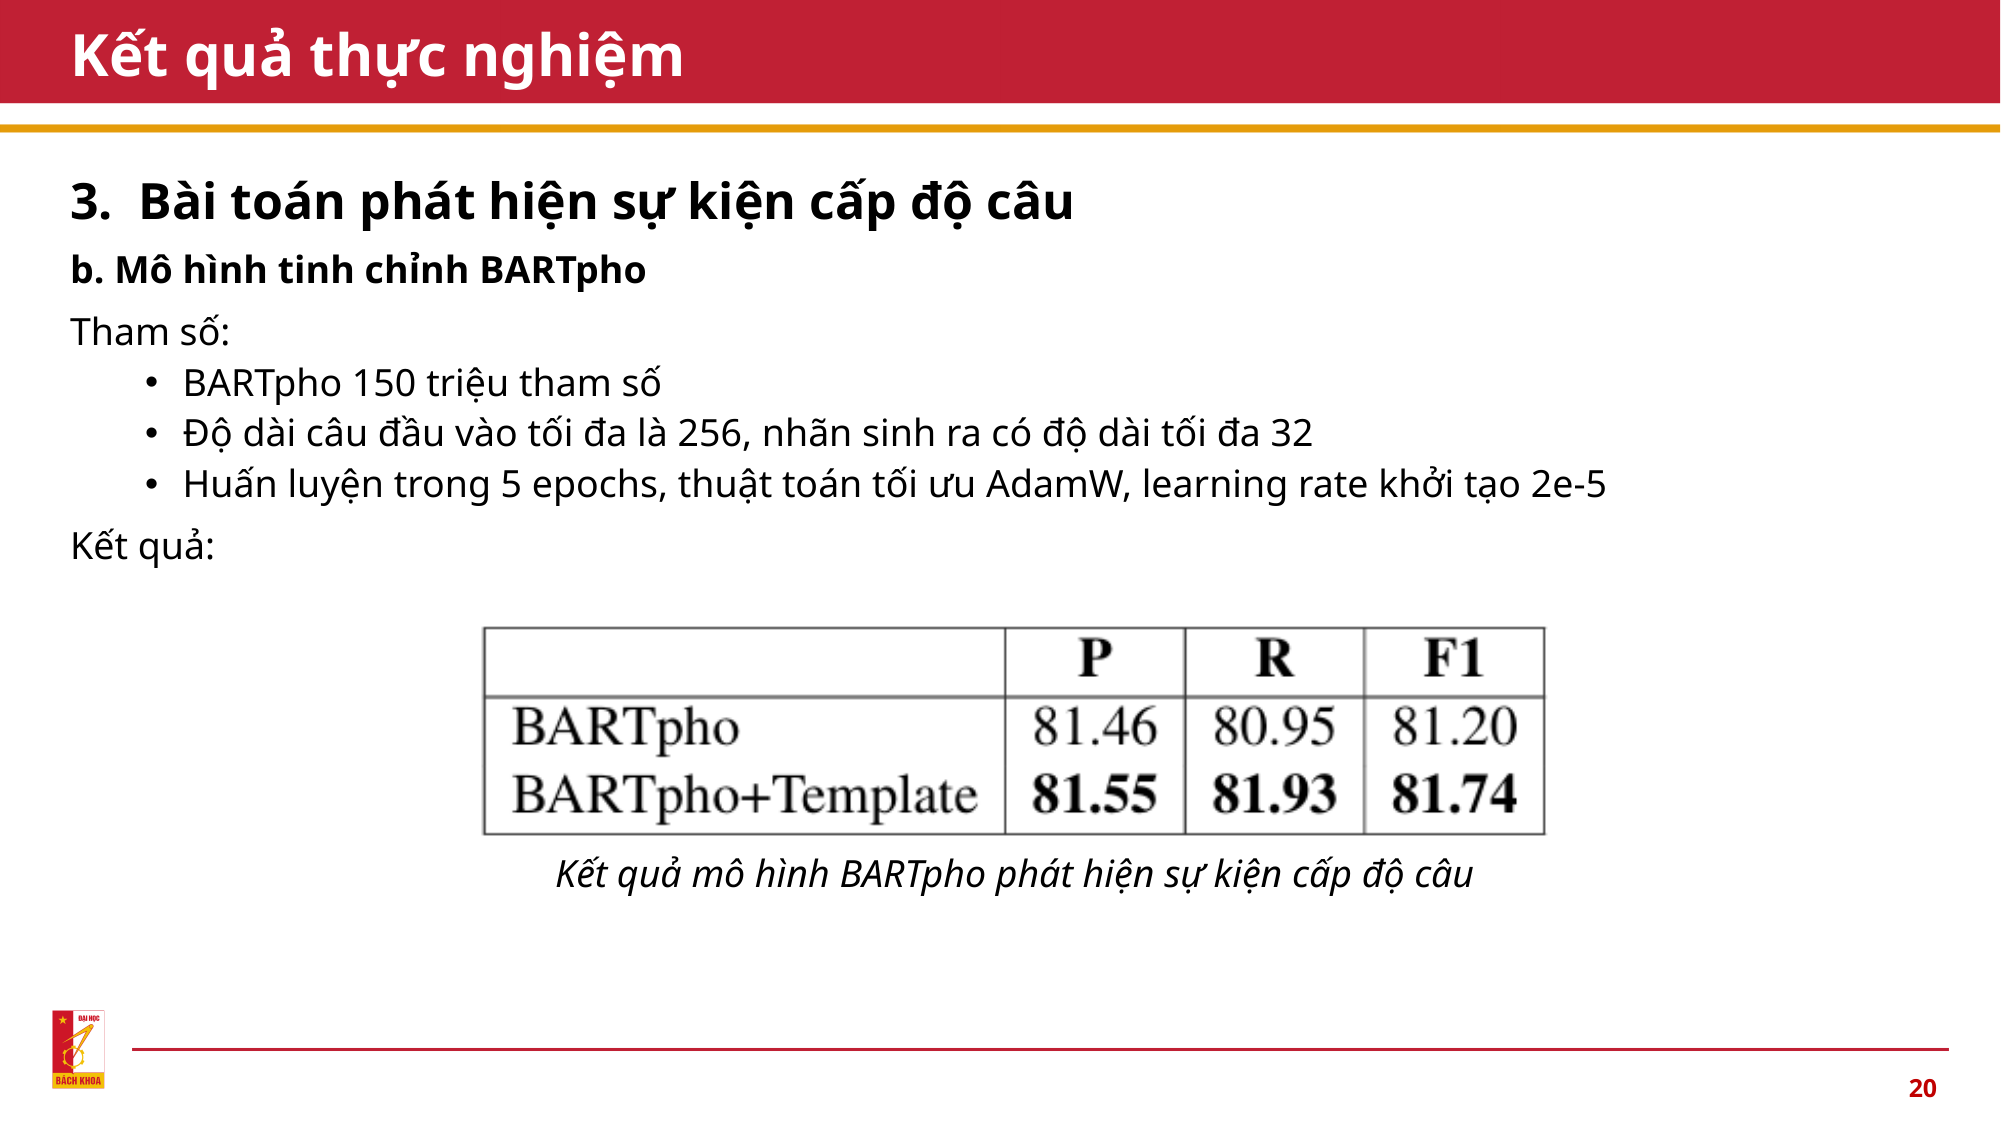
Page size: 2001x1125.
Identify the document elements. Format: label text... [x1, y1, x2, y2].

picture [0, 0, 2001, 1125]
slide_number 20 [1502, 1065, 1953, 1125]
list 3. Bài toán phát hiện sự kiện cấp độ câu b. Mô hình tinh chỉnh BARTpho Tham số: BARTpho 150 triệu tham số Độ dài câu đầu vào tối đa là 256, nhãn sinh ra có độ dài tối đa 32 Huấn luyện trong 5 epochs, thuật toán tối ưu AdamW, learning rate khởi tạo 2e-5 Kết quả: [55, 169, 1975, 625]
title Kết quả thực nghiệm [55, 18, 1945, 90]
text_box Kết quả mô hình BARTpho phát hiện sự kiện cấp độ câu [540, 844, 1490, 903]
